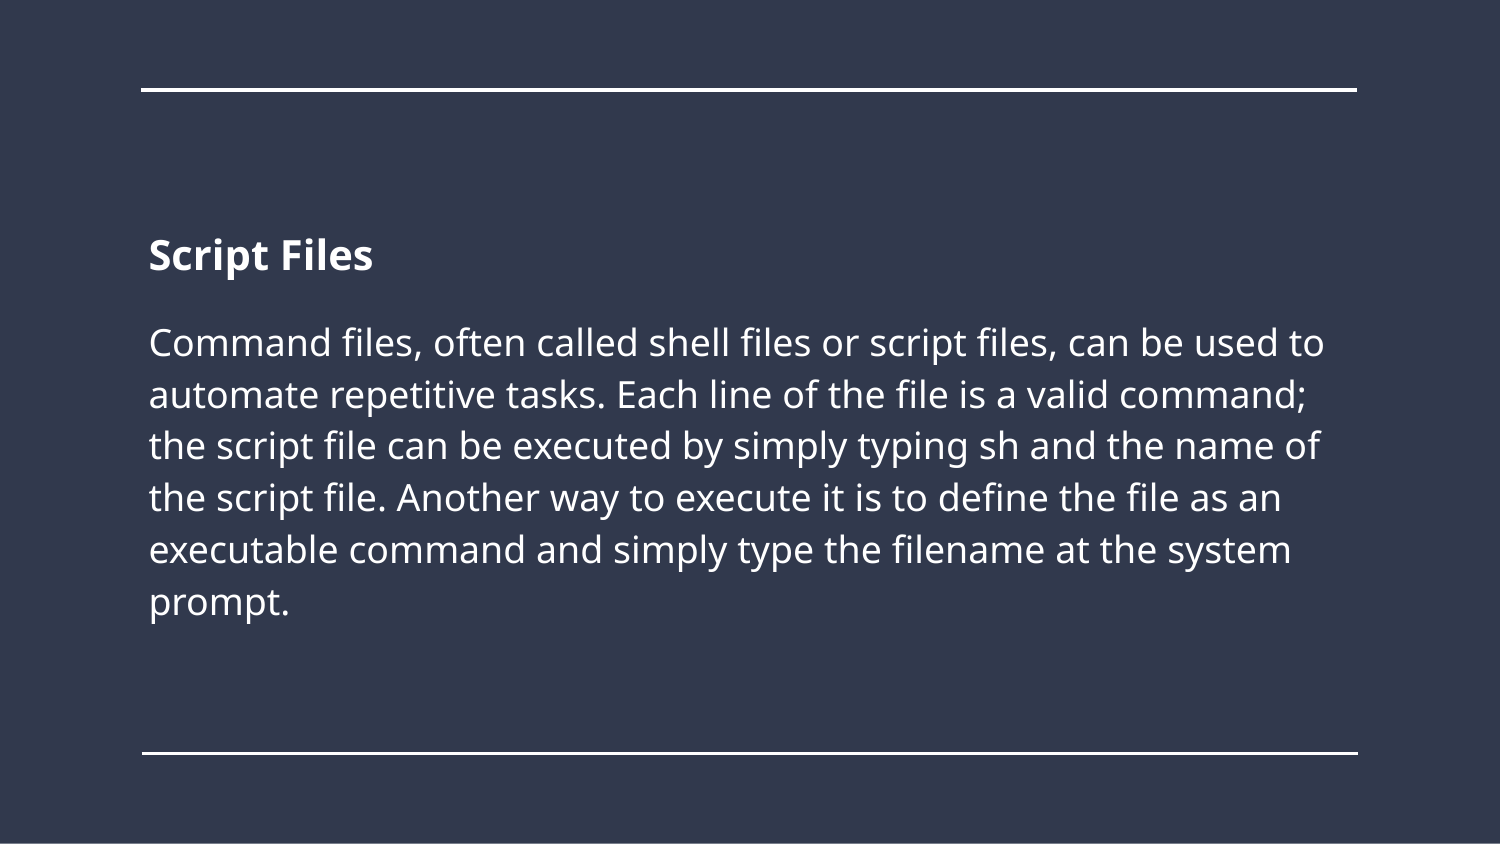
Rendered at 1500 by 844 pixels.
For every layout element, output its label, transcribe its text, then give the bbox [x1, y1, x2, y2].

list Script Files Command files, often called shell files or script files, can be used to automate repetitive tasks. Each line of the file is a valid command; the script file can be executed by simply typing sh and the name of the script file. Another way to execute it is to define the file as an executable command and simply type the filename at the system prompt. [133, 155, 1367, 689]
